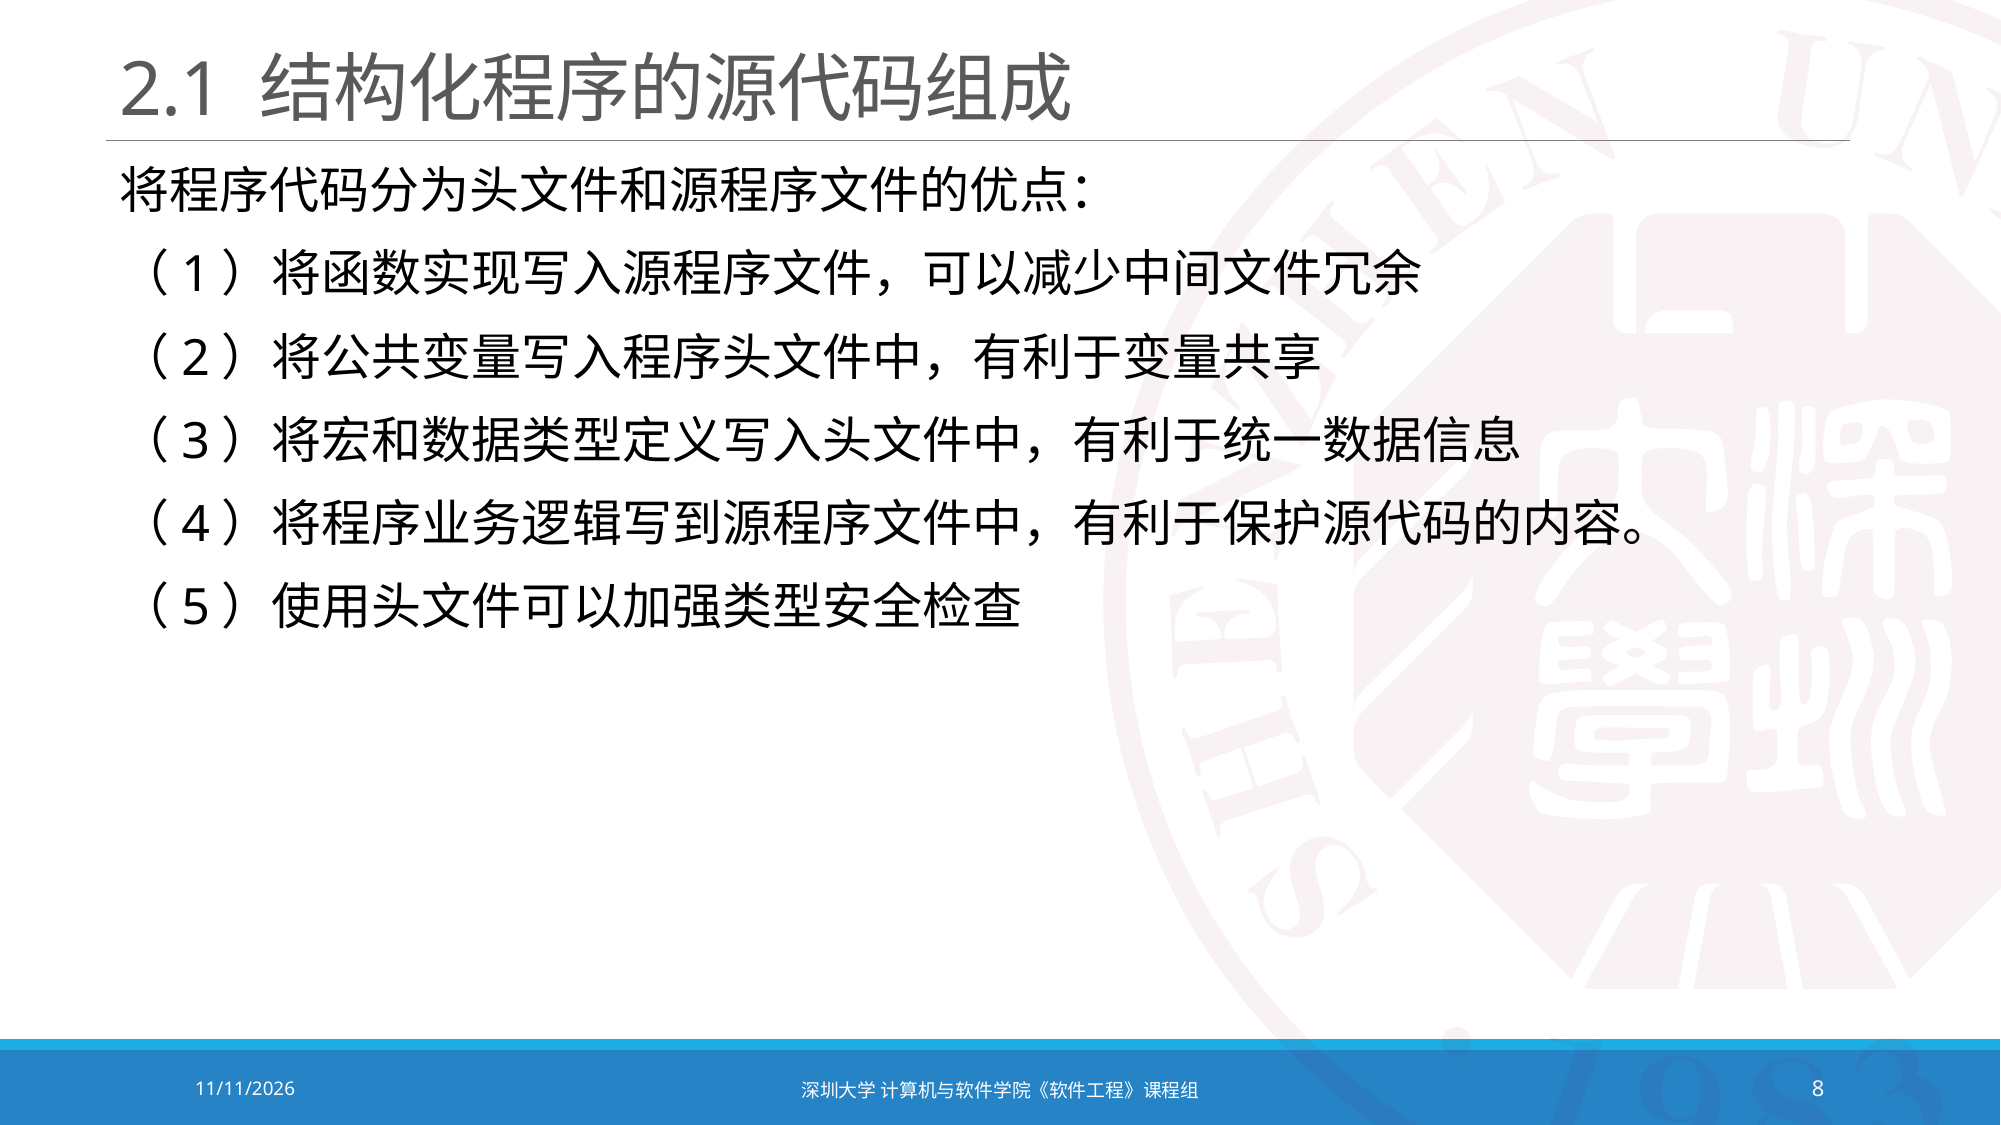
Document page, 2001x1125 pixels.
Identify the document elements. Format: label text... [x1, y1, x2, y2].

footer 深圳大学 计算机与软件学院《软件工程》课程组 [604, 1059, 1396, 1120]
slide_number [180, 1059, 586, 1120]
title 2.1 结构化程序的源代码组成 [104, 0, 1856, 139]
list 将程序代码分为头文件和源程序文件的优点： （1）将函数实现写入源程序文件，可以减少中间文件冗余 （2）将公共变量写入程序头文件中，有利于变量共享 （3）将宏和数据类型定义写入头文件中，有利于统一数据信息 （4）将程序业务逻辑写到源程序文件中，有利于保护源代码的内容。 （5）使用头文件可以加强类型安全检查 [104, 158, 1878, 1008]
slide_number 8 [1624, 1059, 1840, 1120]
